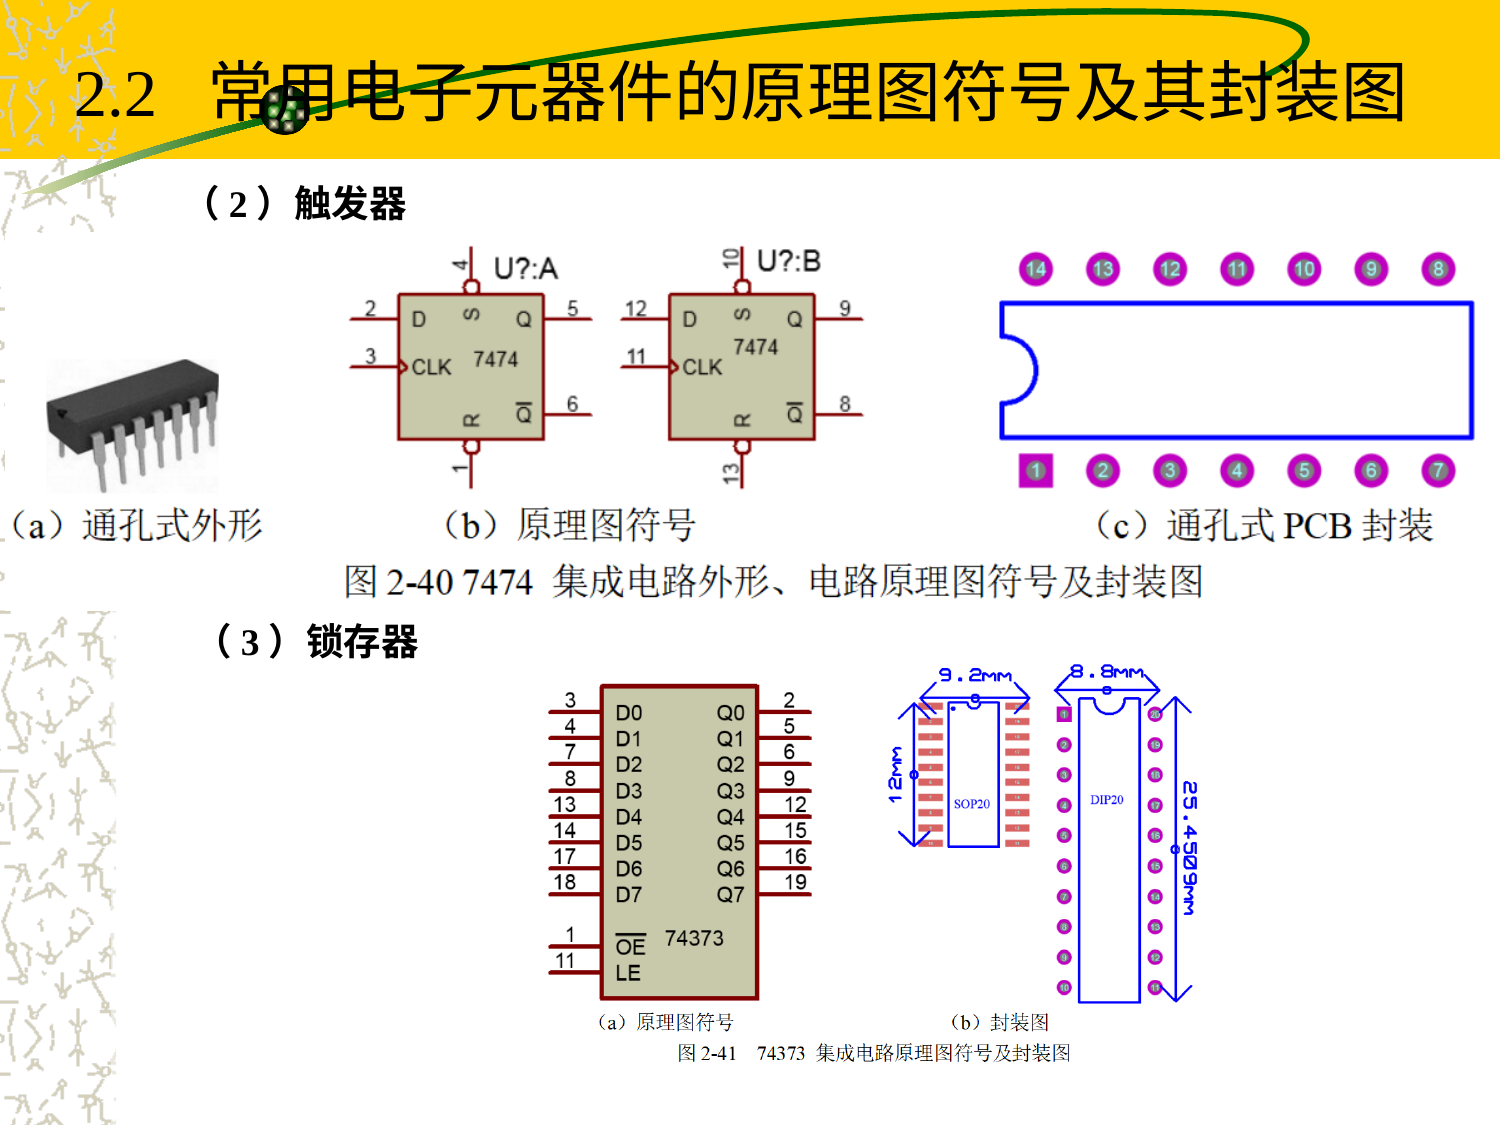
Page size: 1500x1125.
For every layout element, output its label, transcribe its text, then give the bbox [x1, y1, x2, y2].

text_box 2.2 常用电子元器件的原理图符号及其封装图 [17, 0, 1465, 183]
text_box （3）锁存器 [135, 611, 970, 671]
text_box （2）触发器 [123, 172, 958, 233]
picture [525, 656, 1209, 1068]
picture [0, 0, 1480, 1125]
